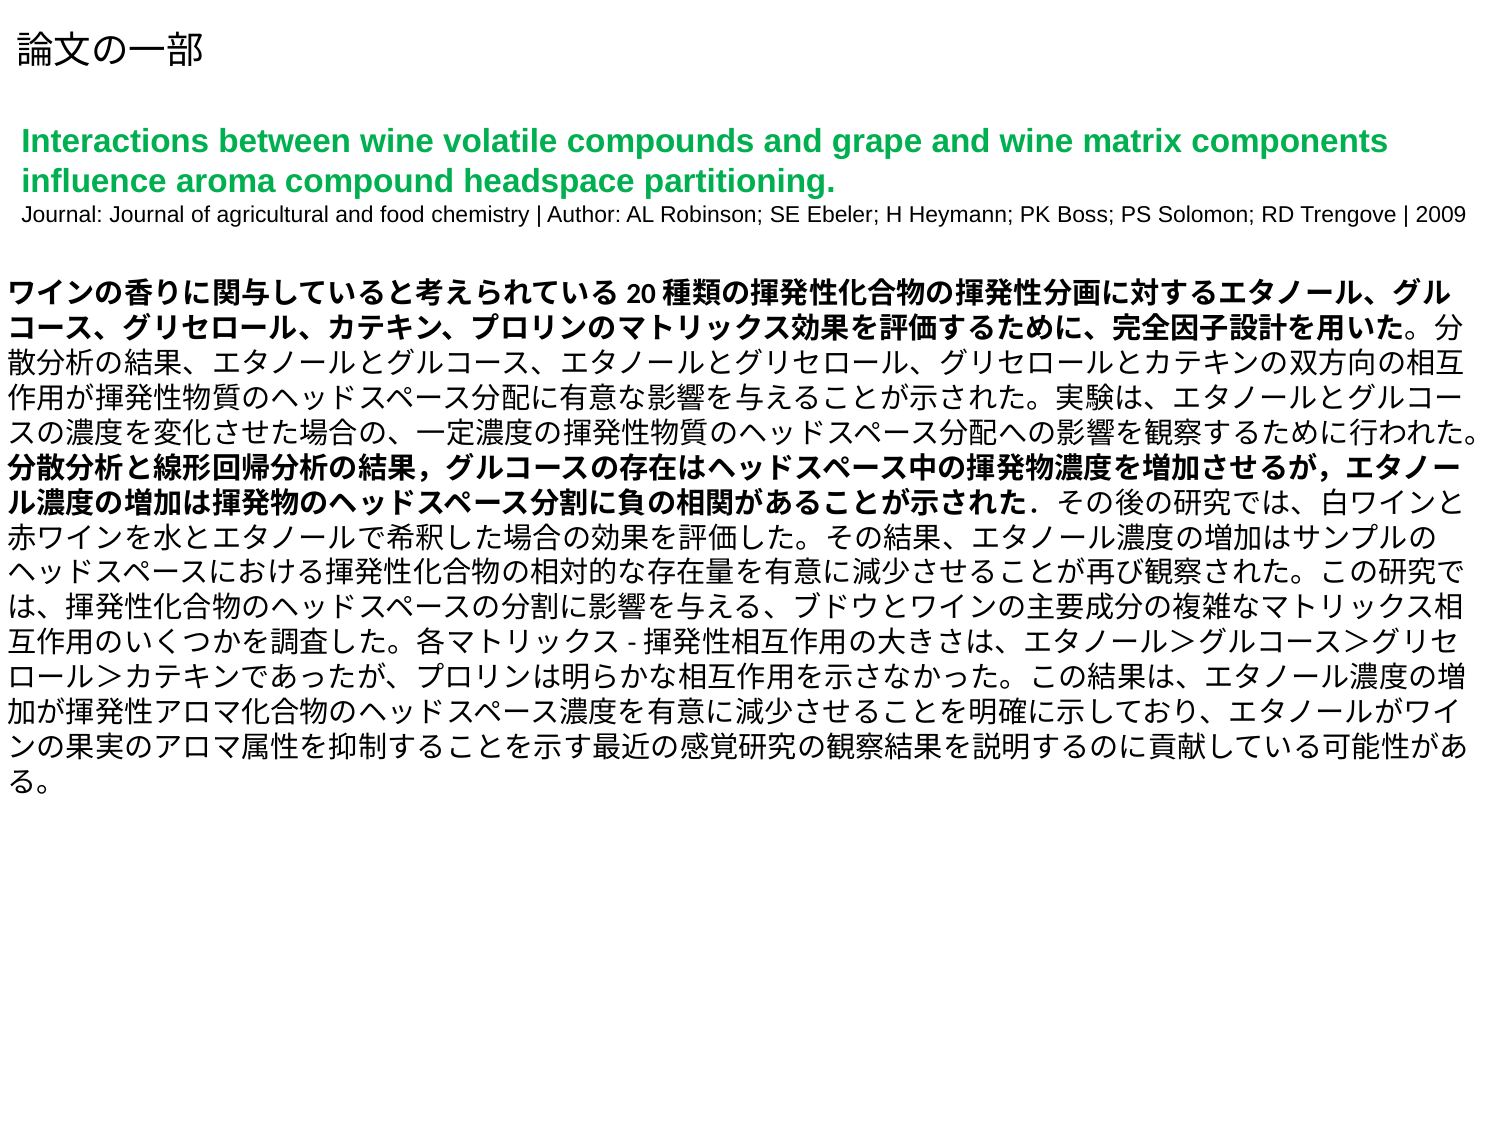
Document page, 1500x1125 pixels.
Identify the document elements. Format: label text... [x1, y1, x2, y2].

text_box ワインの香りに関与していると考えられている20種類の揮発性化合物の揮発性分画に対するエタノール、グルコース、グリセロール、カテキン、プロリンのマトリックス効果を評価するために、完全因子設計を用いた。分散分析の結果、エタノールとグルコース、エタノールとグリセロール、グリセロールとカテキンの双方向の相互作用が揮発性物質のヘッドスペース分配に有意な影響を与えることが示された。実験は、エタノールとグルコースの濃度を変化させた場合の、一定濃度の揮発性物質のヘッドスペース分配への影響を観察するために行われた。分散分析と線形回帰分析の結果，グルコースの存在はヘッドスペース中の揮発物濃度を増加させるが，エタノール濃度の増加は揮発物のヘッドスペース分割に負の相関があることが示された．その後の研究では、白ワインと赤ワインを水とエタノールで希釈した場合の効果を評価した。その結果、エタノール濃度の増加はサンプルのヘッドスペースにおける揮発性化合物の相対的な存在量を有意に減少させることが再び観察された。この研究では、揮発性化合物のヘッドスペースの分割に影響を与える、ブドウとワインの主要成分の複雑なマトリックス相互作用のいくつかを調査した。各マトリックス-揮発性相互作用の大きさは、エタノール＞グルコース＞グリセロール＞カテキンであったが、プロリンは明らかな相互作用を示さなかった。この結果は、エタノール濃度の増加が揮発性アロマ化合物のヘッドスペース濃度を有意に減少させることを明確に示しており、エタノールがワインの果実のアロマ属性を抑制することを示す最近の感覚研究の観察結果を説明するのに貢献している可能性がある。 [0, 266, 1493, 806]
text_box 論文の一部 [1, 19, 219, 79]
text_box Interactions between wine volatile compounds and grape and wine matrix components influence aroma compound headspace partitioning. Journal: Journal of agricultural and food chemistry | Author: AL Robinson; SE Ebeler; H Heymann; PK Boss; PS Solomon; RD Trengove | 2009 [6, 112, 1487, 235]
